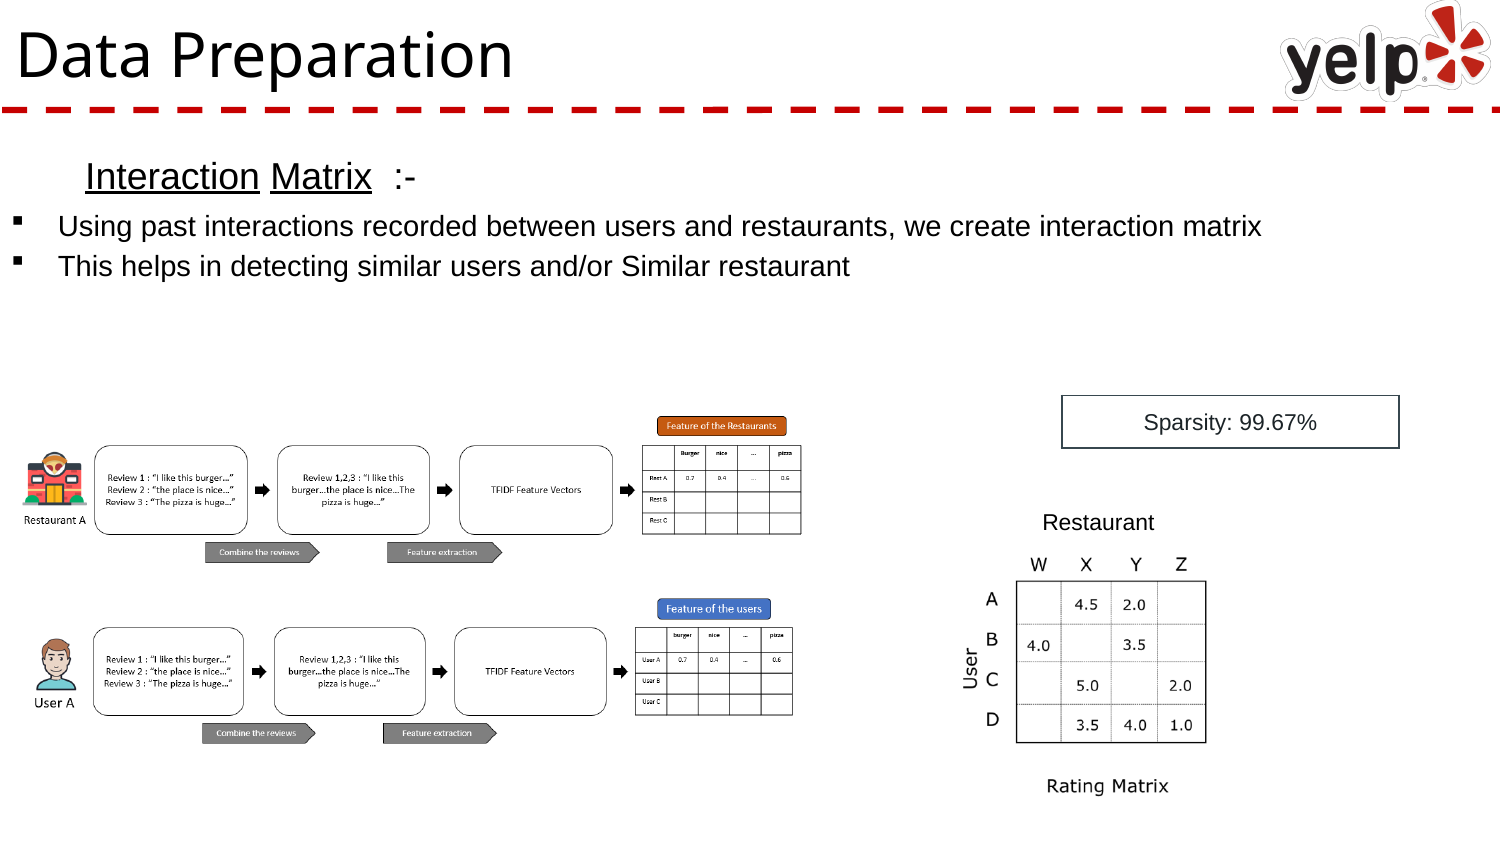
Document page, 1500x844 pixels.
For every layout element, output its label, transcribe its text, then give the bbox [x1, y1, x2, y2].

text_box Interaction Matrix :- [70, 130, 1231, 218]
title Data Preparation [0, 0, 642, 107]
picture [912, 542, 1241, 810]
picture [16, 402, 807, 571]
picture [25, 588, 798, 756]
picture [1280, 0, 1491, 102]
text_box Restaurant [1027, 499, 1208, 541]
text_box Using past interactions recorded between users and restaurants, we create interaction matrix This helps in detecting similar users and/or Similar restaurant [0, 195, 1391, 410]
table_header Sparsity: 99.67% [1063, 396, 1398, 447]
